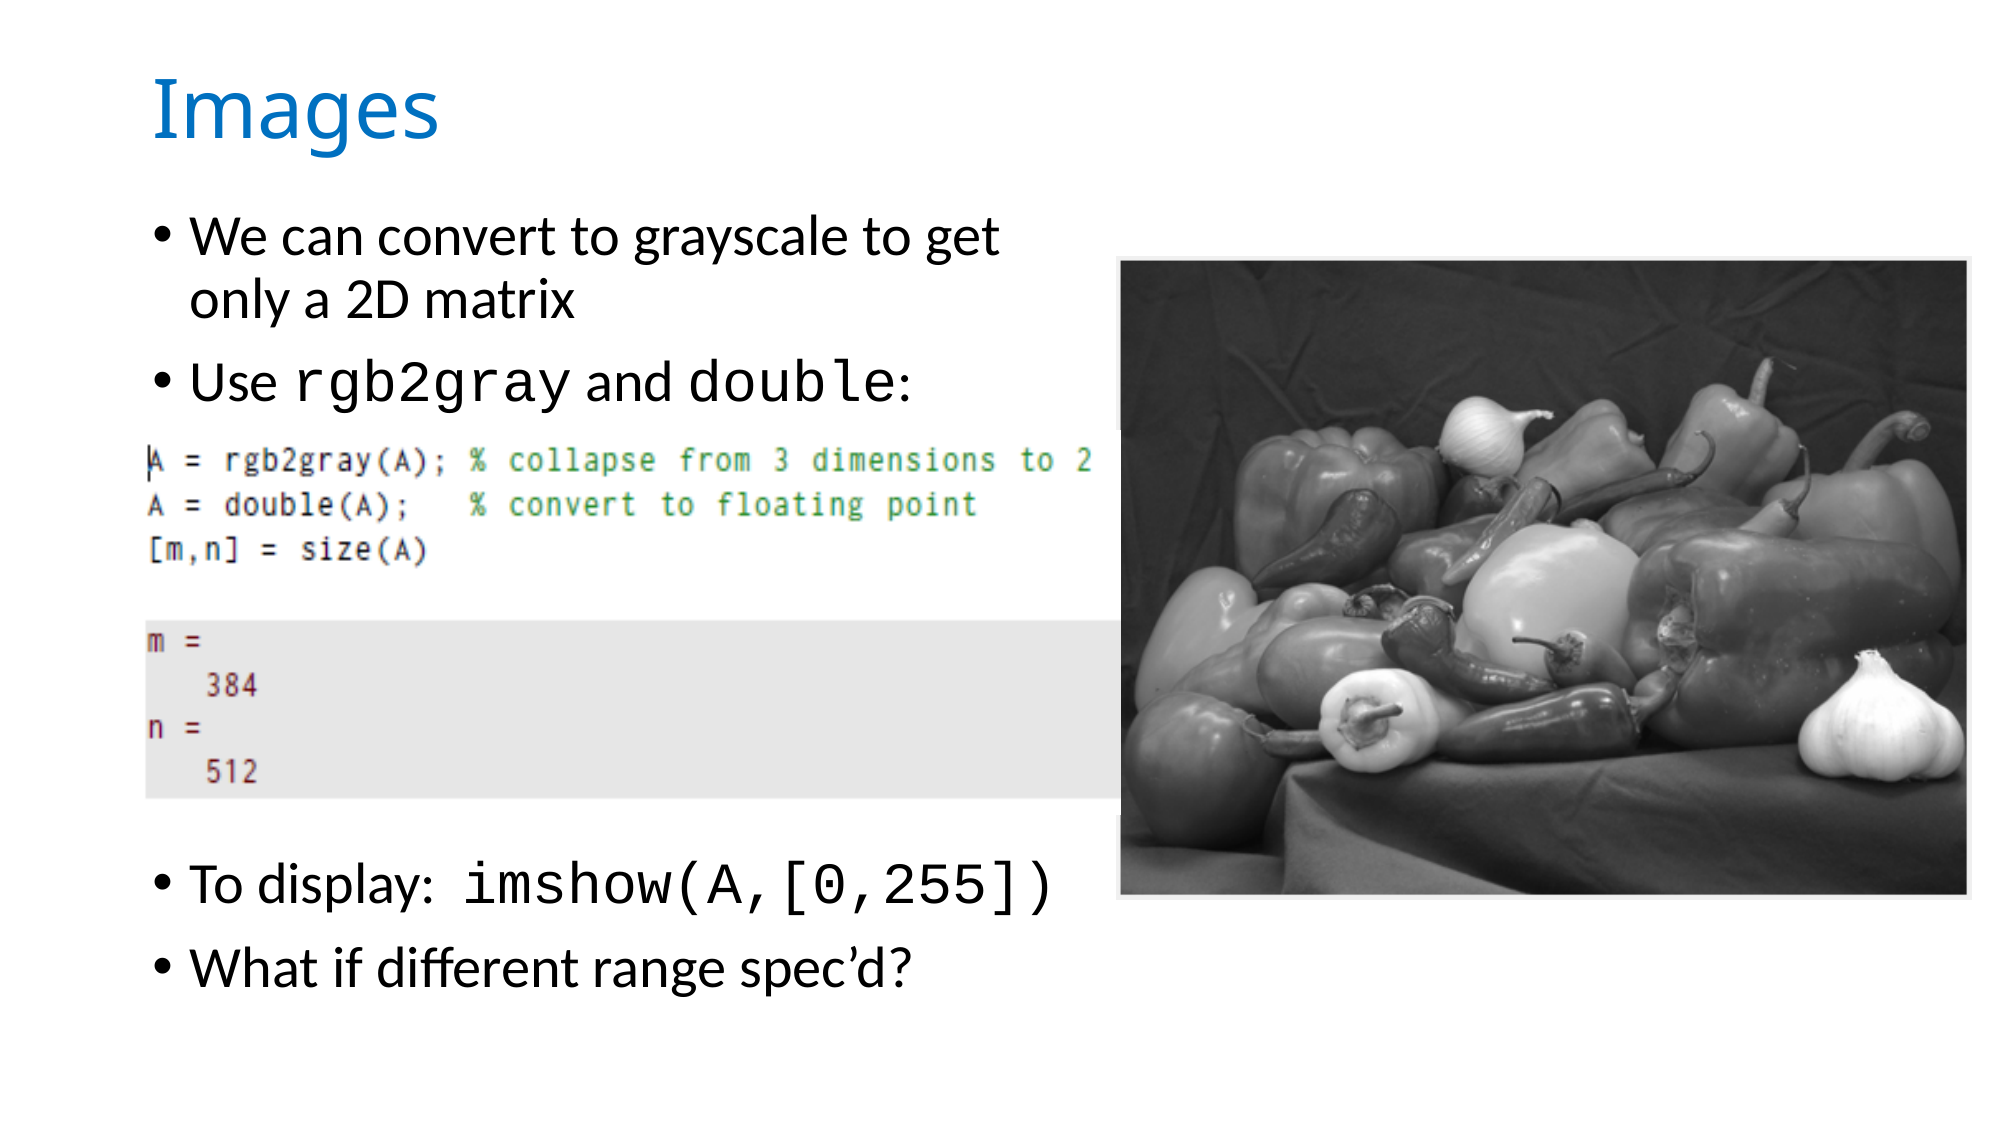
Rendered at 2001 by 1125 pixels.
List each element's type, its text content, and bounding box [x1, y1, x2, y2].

picture [137, 255, 1972, 900]
list We can convert to grayscale to get only a 2D matrix Use rgb2gray and double: To display: imshow(A,[0,255]) What if different range spec’d? [137, 197, 1095, 430]
title Images [137, 59, 1121, 165]
list We can convert to grayscale to get only a 2D matrix Use rgb2gray and double: To display: imshow(A,[0,255]) What if different range spec’d? [137, 815, 1095, 1096]
